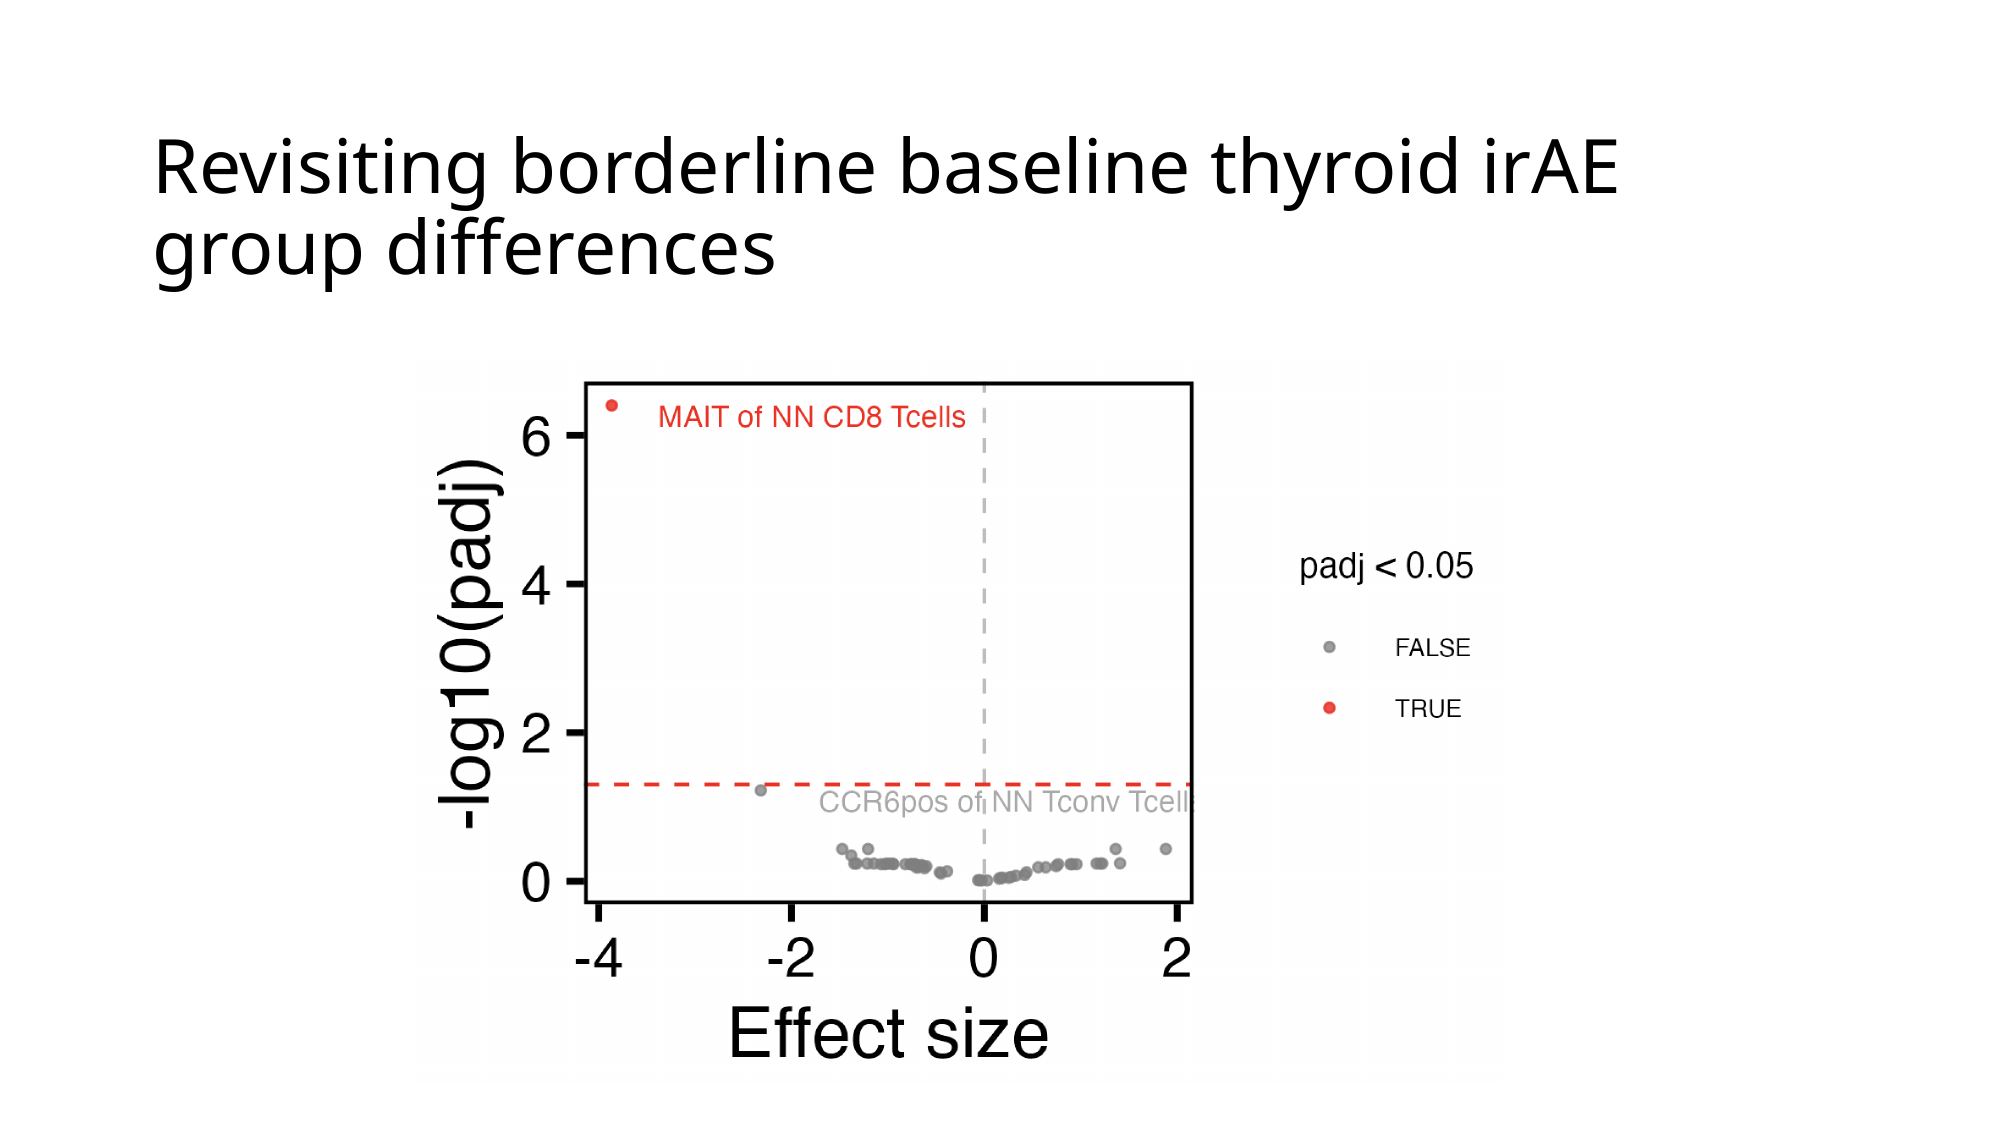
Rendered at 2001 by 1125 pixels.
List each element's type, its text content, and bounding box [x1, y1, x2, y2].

picture [414, 359, 1503, 1083]
title Revisiting borderline baseline thyroid irAE group differences [137, 59, 1824, 360]
